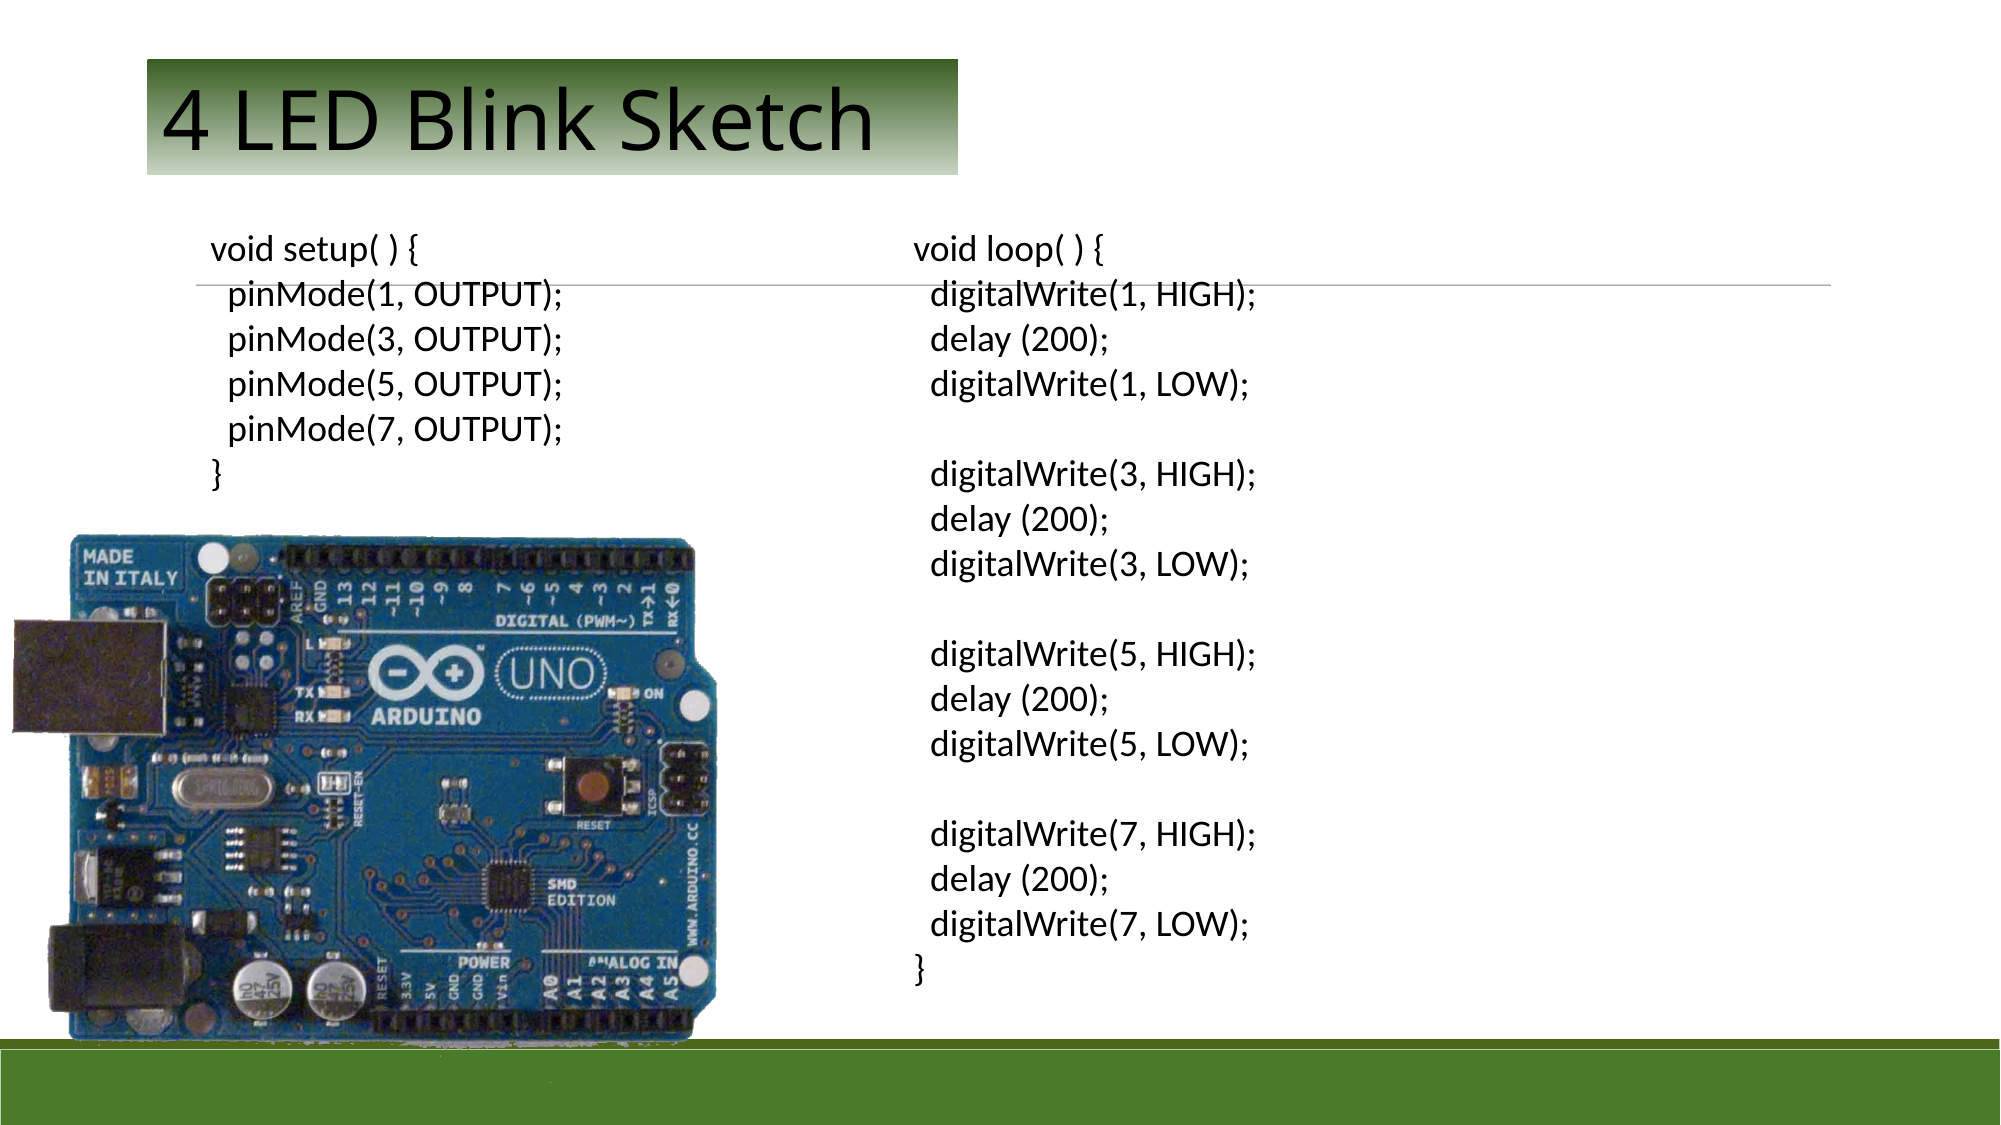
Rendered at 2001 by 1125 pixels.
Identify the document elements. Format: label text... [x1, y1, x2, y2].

text_box void loop( ) { digitalWrite(1, HIGH); delay (200); digitalWrite(1, LOW); digitalWrite(3, HIGH); delay (200); digitalWrite(3, LOW); digitalWrite(5, HIGH); delay (200); digitalWrite(5, LOW); digitalWrite(7, HIGH); delay (200); digitalWrite(7, LOW); } [898, 216, 1899, 997]
picture [0, 496, 751, 1083]
text_box void setup( ) { pinMode(1, OUTPUT); pinMode(3, OUTPUT); pinMode(5, OUTPUT); pinMode(7, OUTPUT); } [195, 216, 898, 502]
text_box 4 LED Blink Sketch [147, 59, 958, 175]
